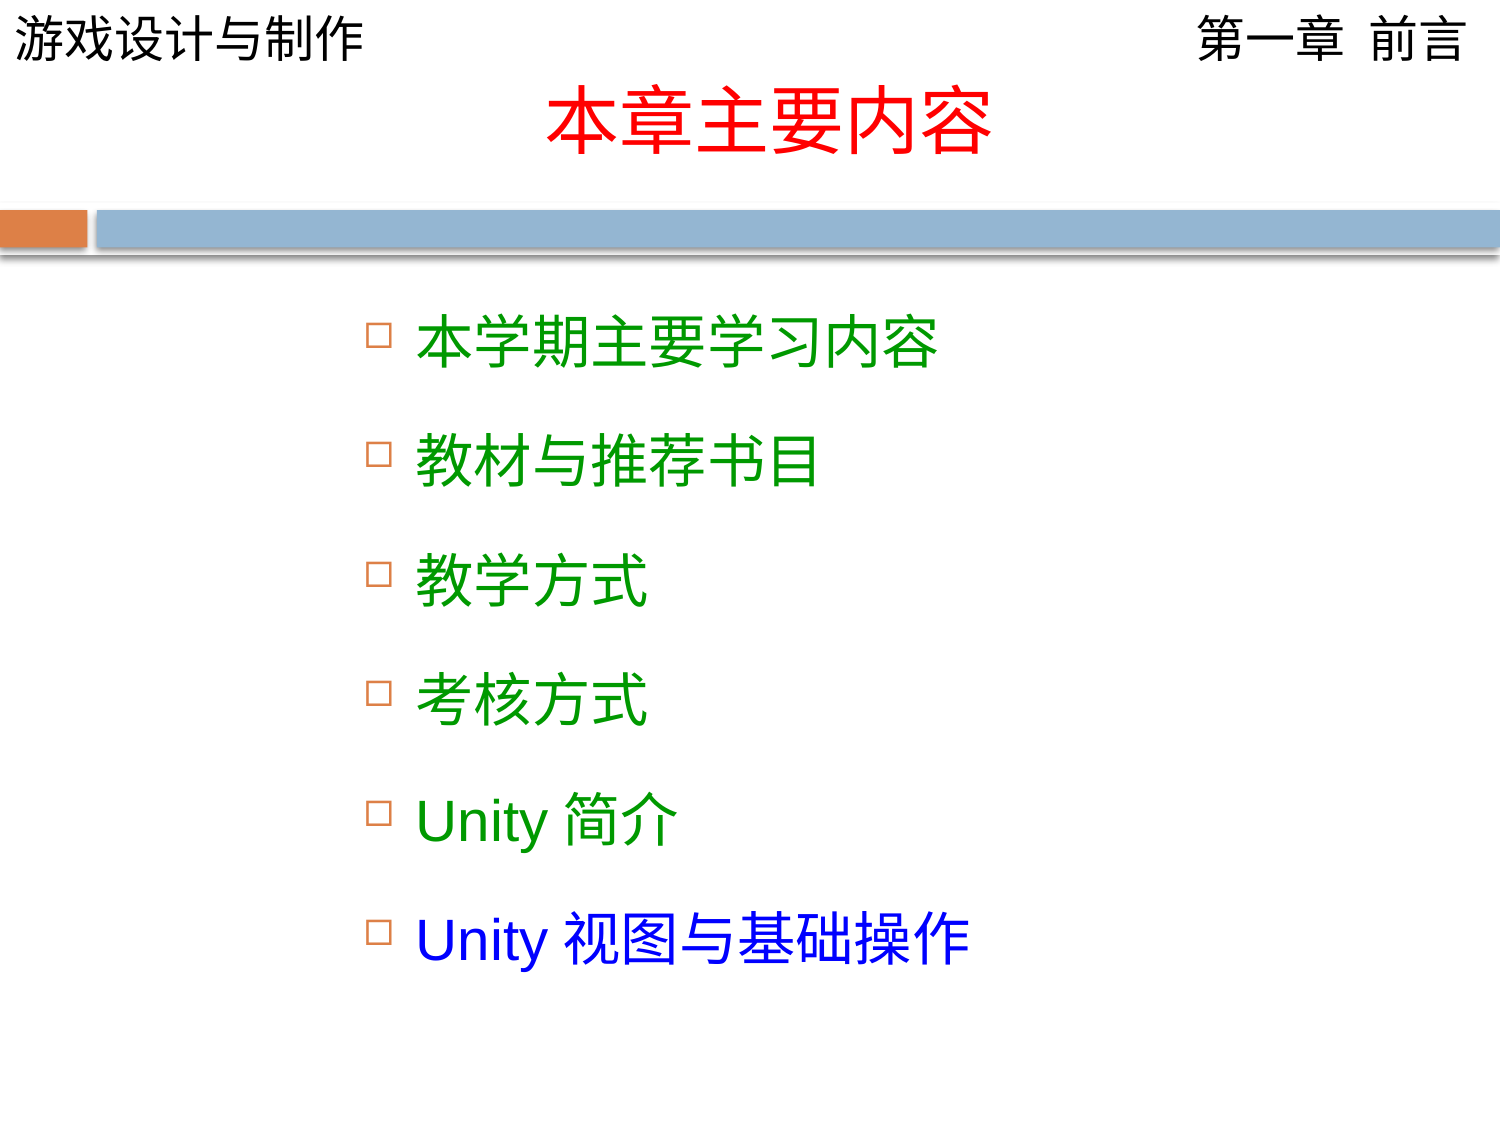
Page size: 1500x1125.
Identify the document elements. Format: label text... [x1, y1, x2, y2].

slide_number [0, 208, 88, 249]
title 本章主要内容 [100, 37, 1438, 200]
list 本学期主要学习内容 教材与推荐书目 教学方式 考核方式 Unity简介 Unity视图与基础操作 [348, 262, 1341, 1000]
